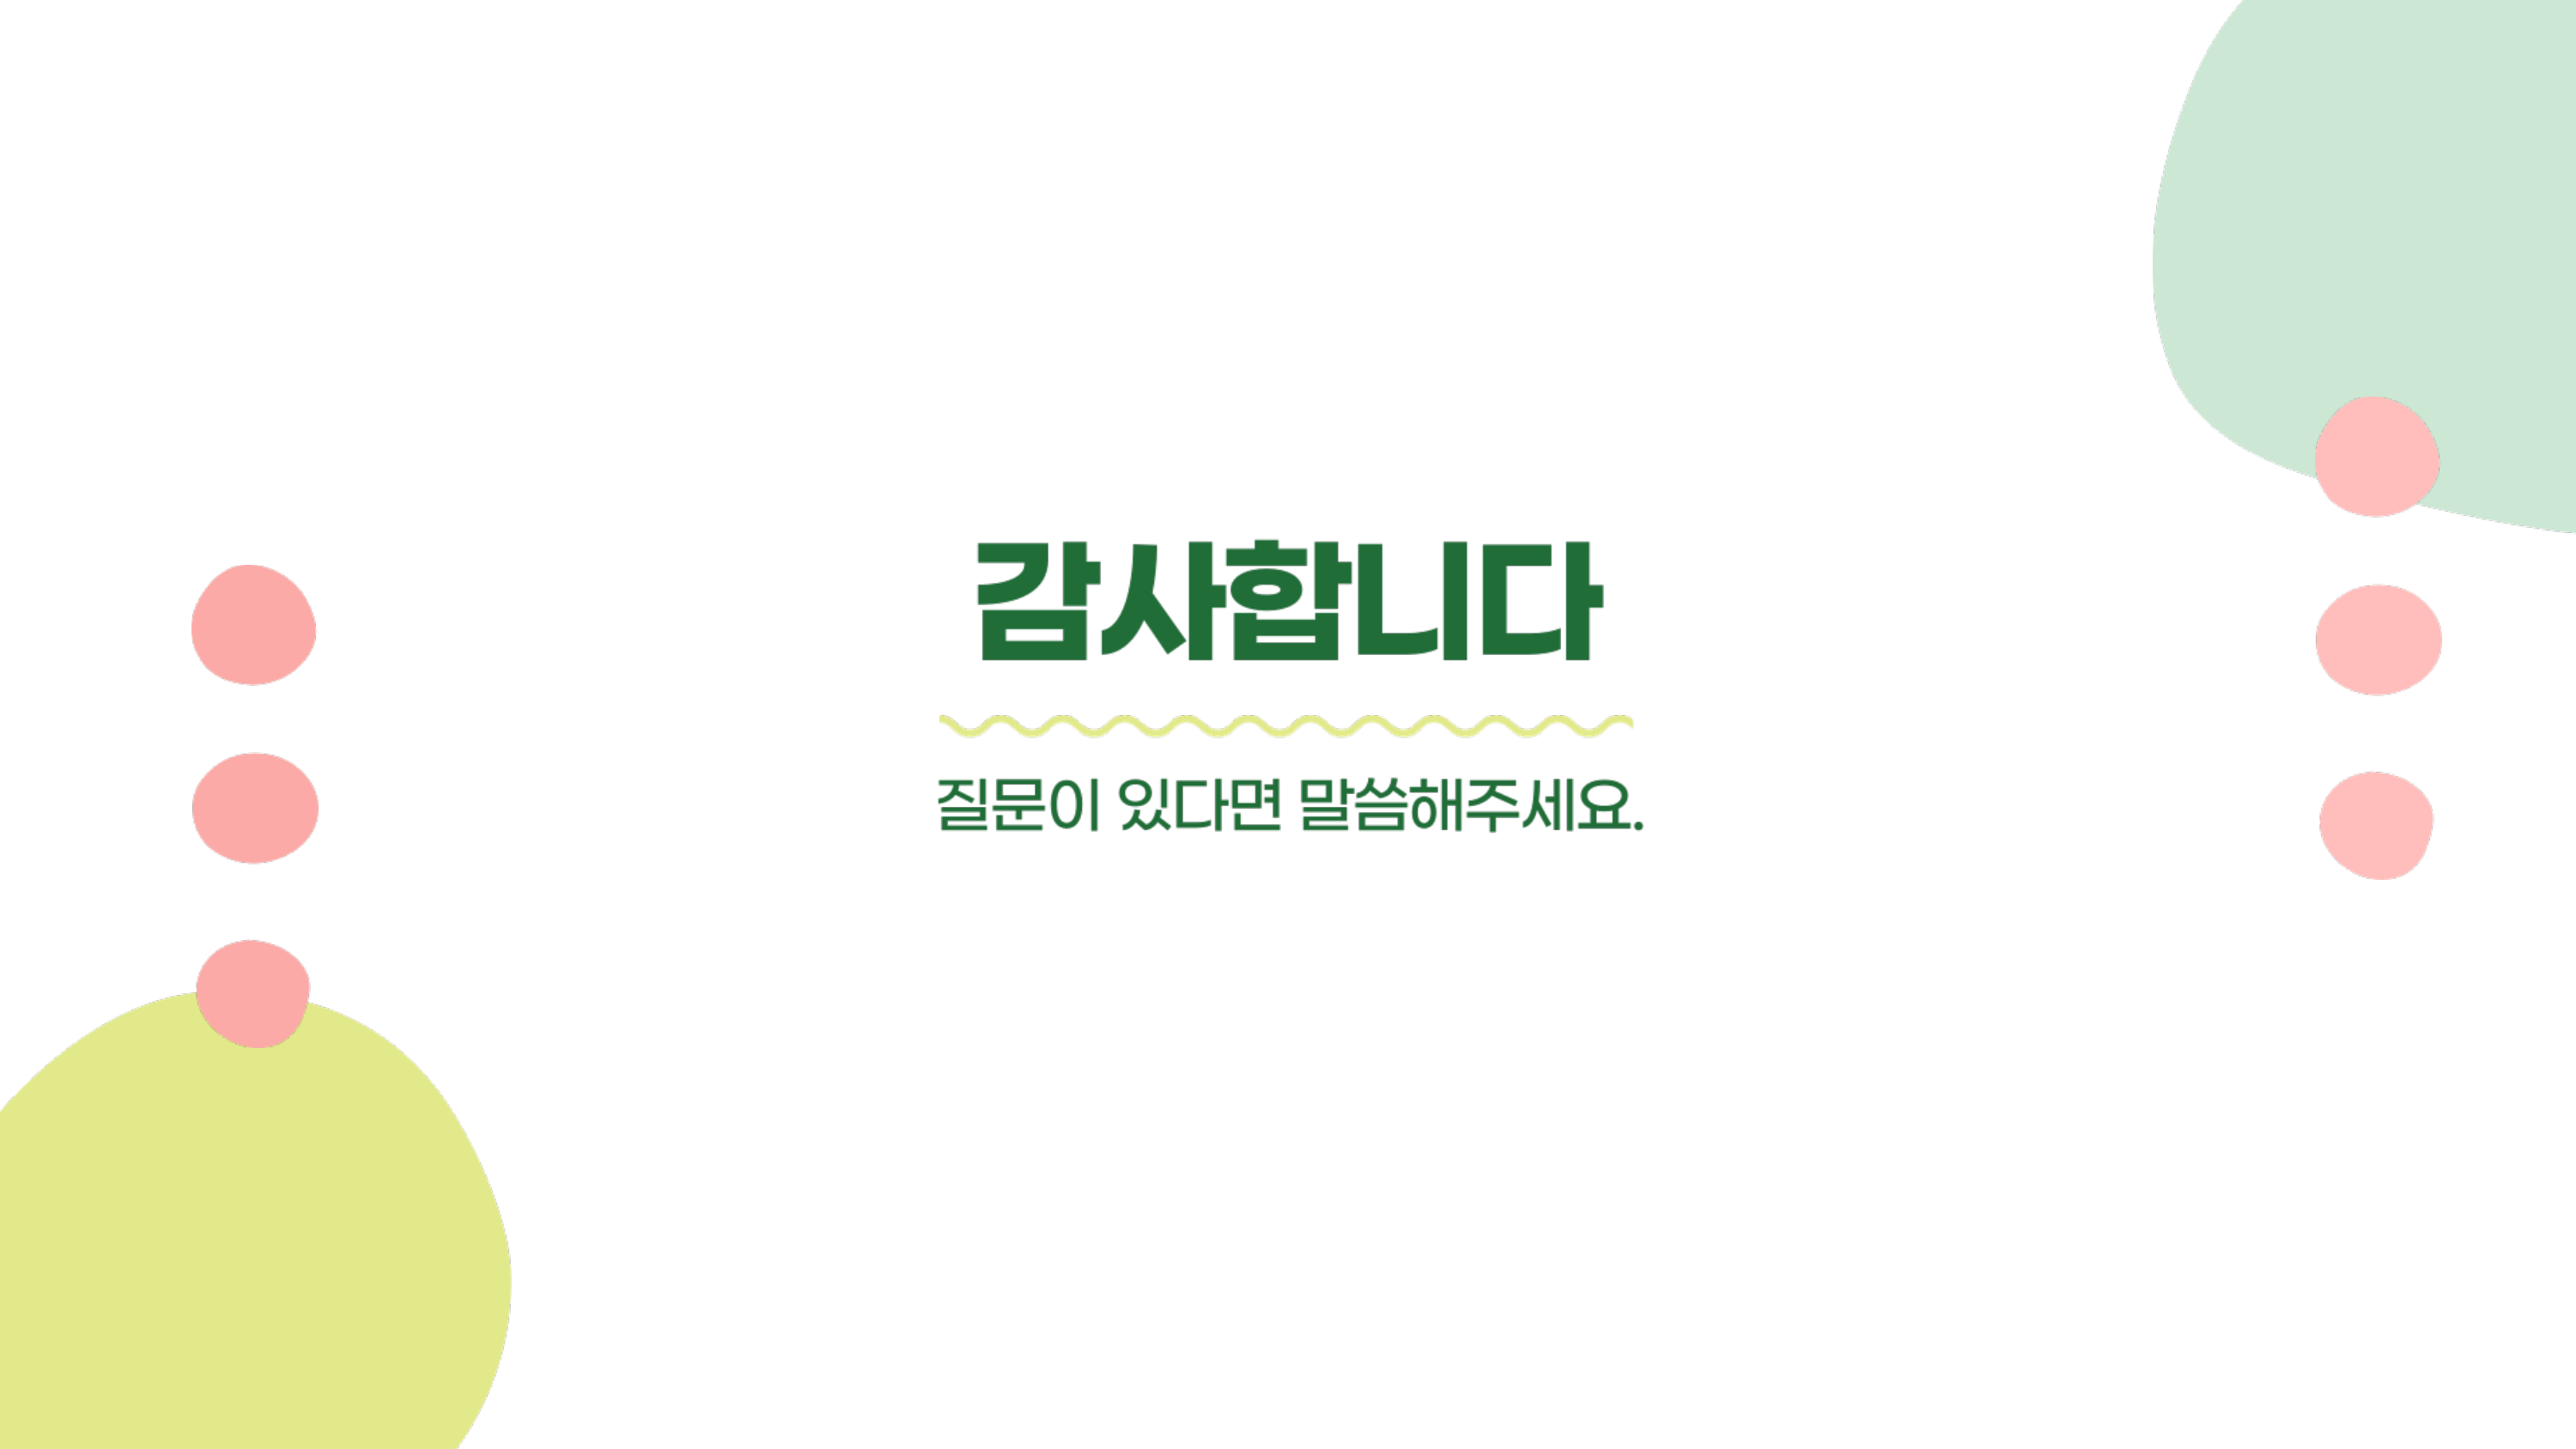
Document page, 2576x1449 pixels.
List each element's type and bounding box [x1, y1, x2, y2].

text_box [191, 565, 319, 1048]
picture [940, 499, 1668, 724]
text_box [2314, 397, 2442, 880]
picture [923, 760, 1672, 861]
text_box [0, 991, 512, 1449]
text_box [2153, 0, 2576, 537]
text_box [939, 713, 1634, 740]
